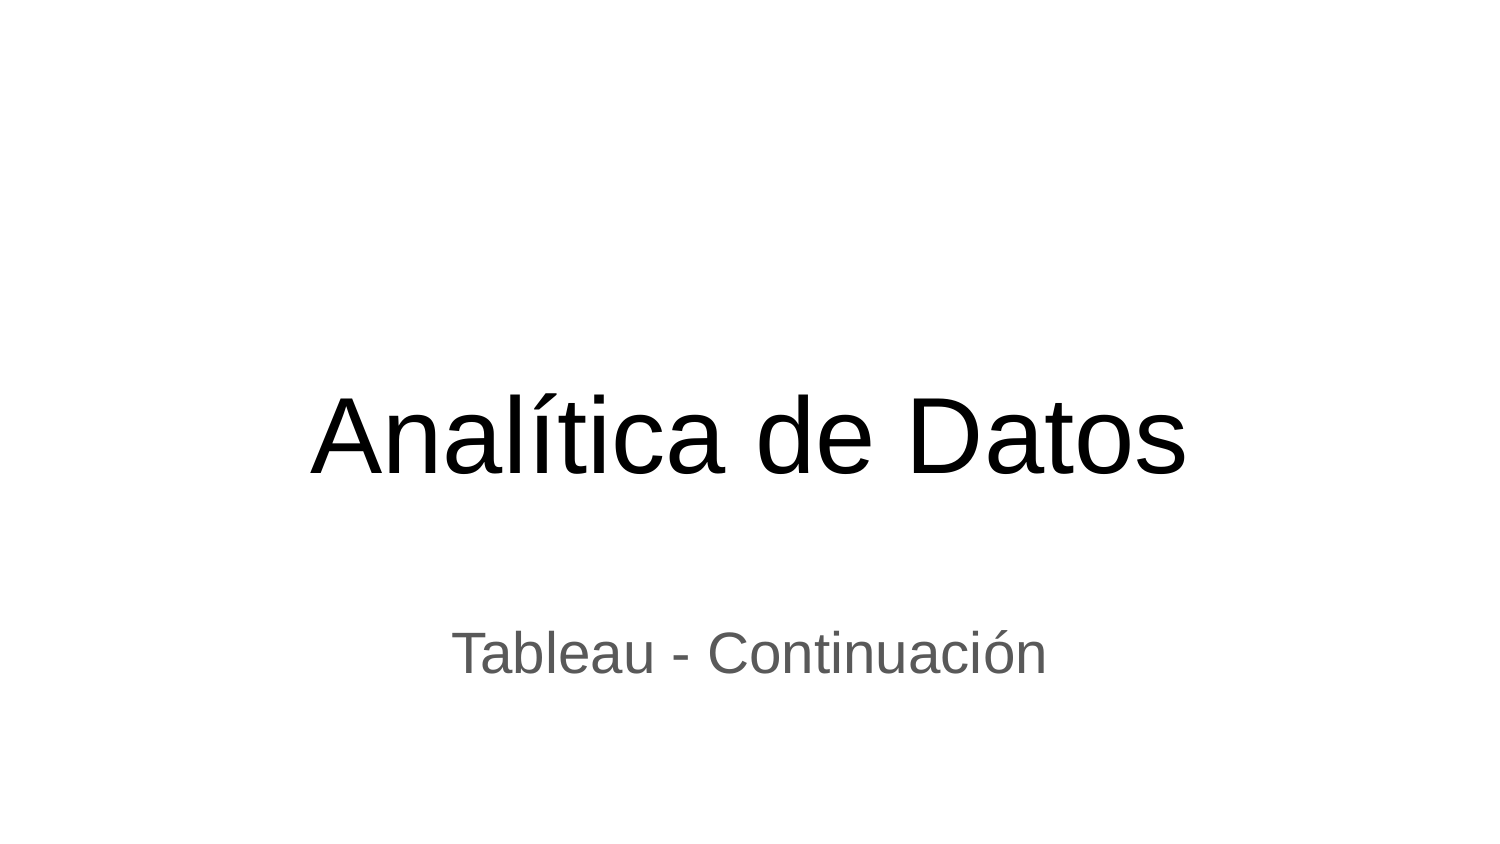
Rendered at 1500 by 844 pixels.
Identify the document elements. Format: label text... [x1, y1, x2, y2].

subtitle Tableau - Continuación [51, 605, 1449, 736]
title Analítica de Datos [51, 174, 1449, 512]
